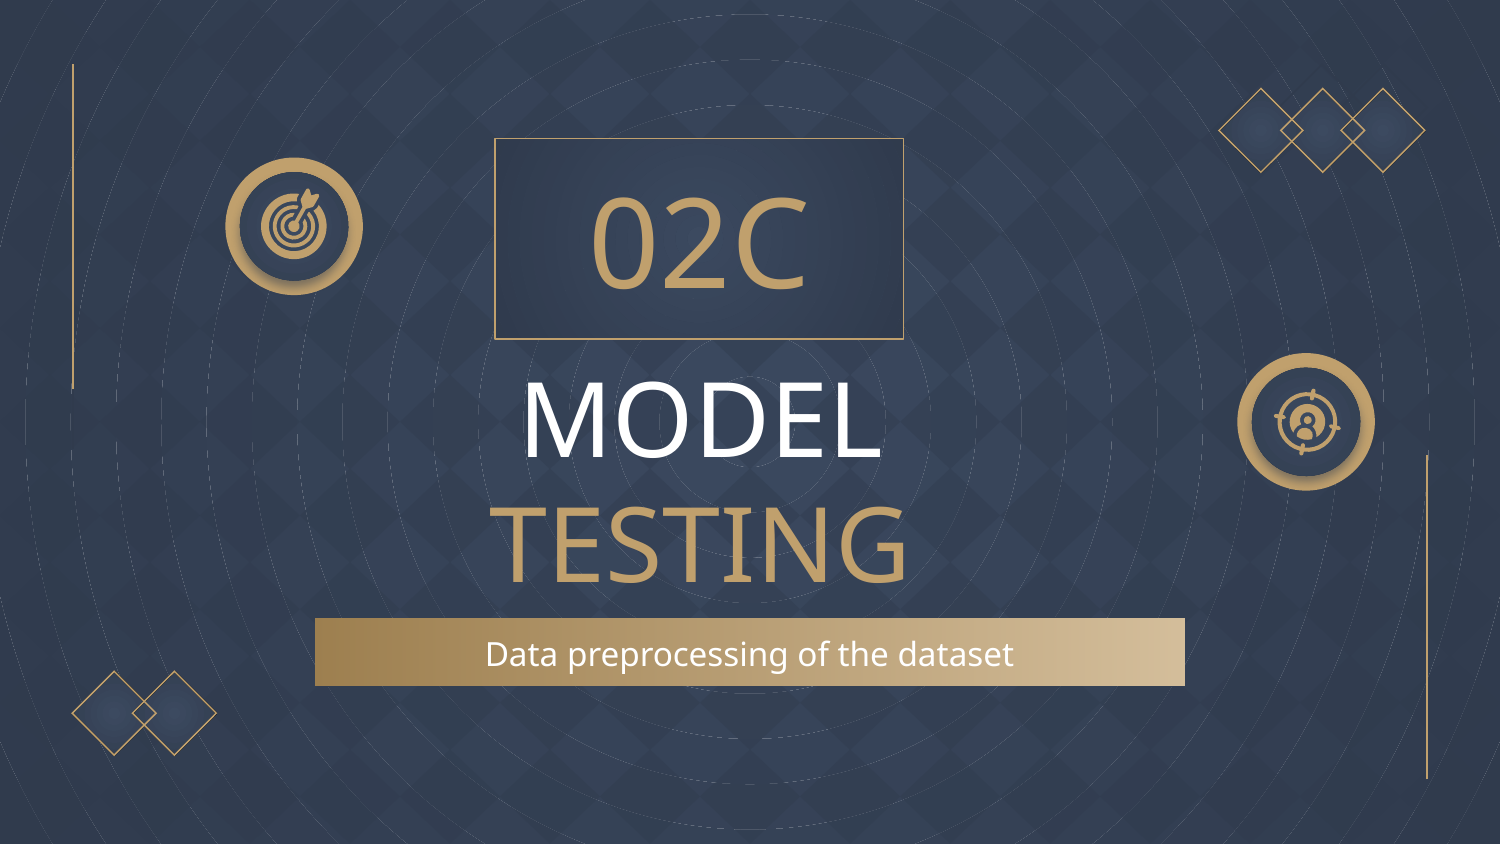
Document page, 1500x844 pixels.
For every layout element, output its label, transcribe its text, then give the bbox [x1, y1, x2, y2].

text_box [218, 157, 370, 296]
subtitle Data preprocessing of the dataset [315, 618, 1185, 686]
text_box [1230, 352, 1382, 491]
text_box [72, 671, 217, 756]
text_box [1218, 88, 1426, 173]
title 02C [494, 138, 904, 340]
title MODEL TESTING [216, 375, 1185, 619]
